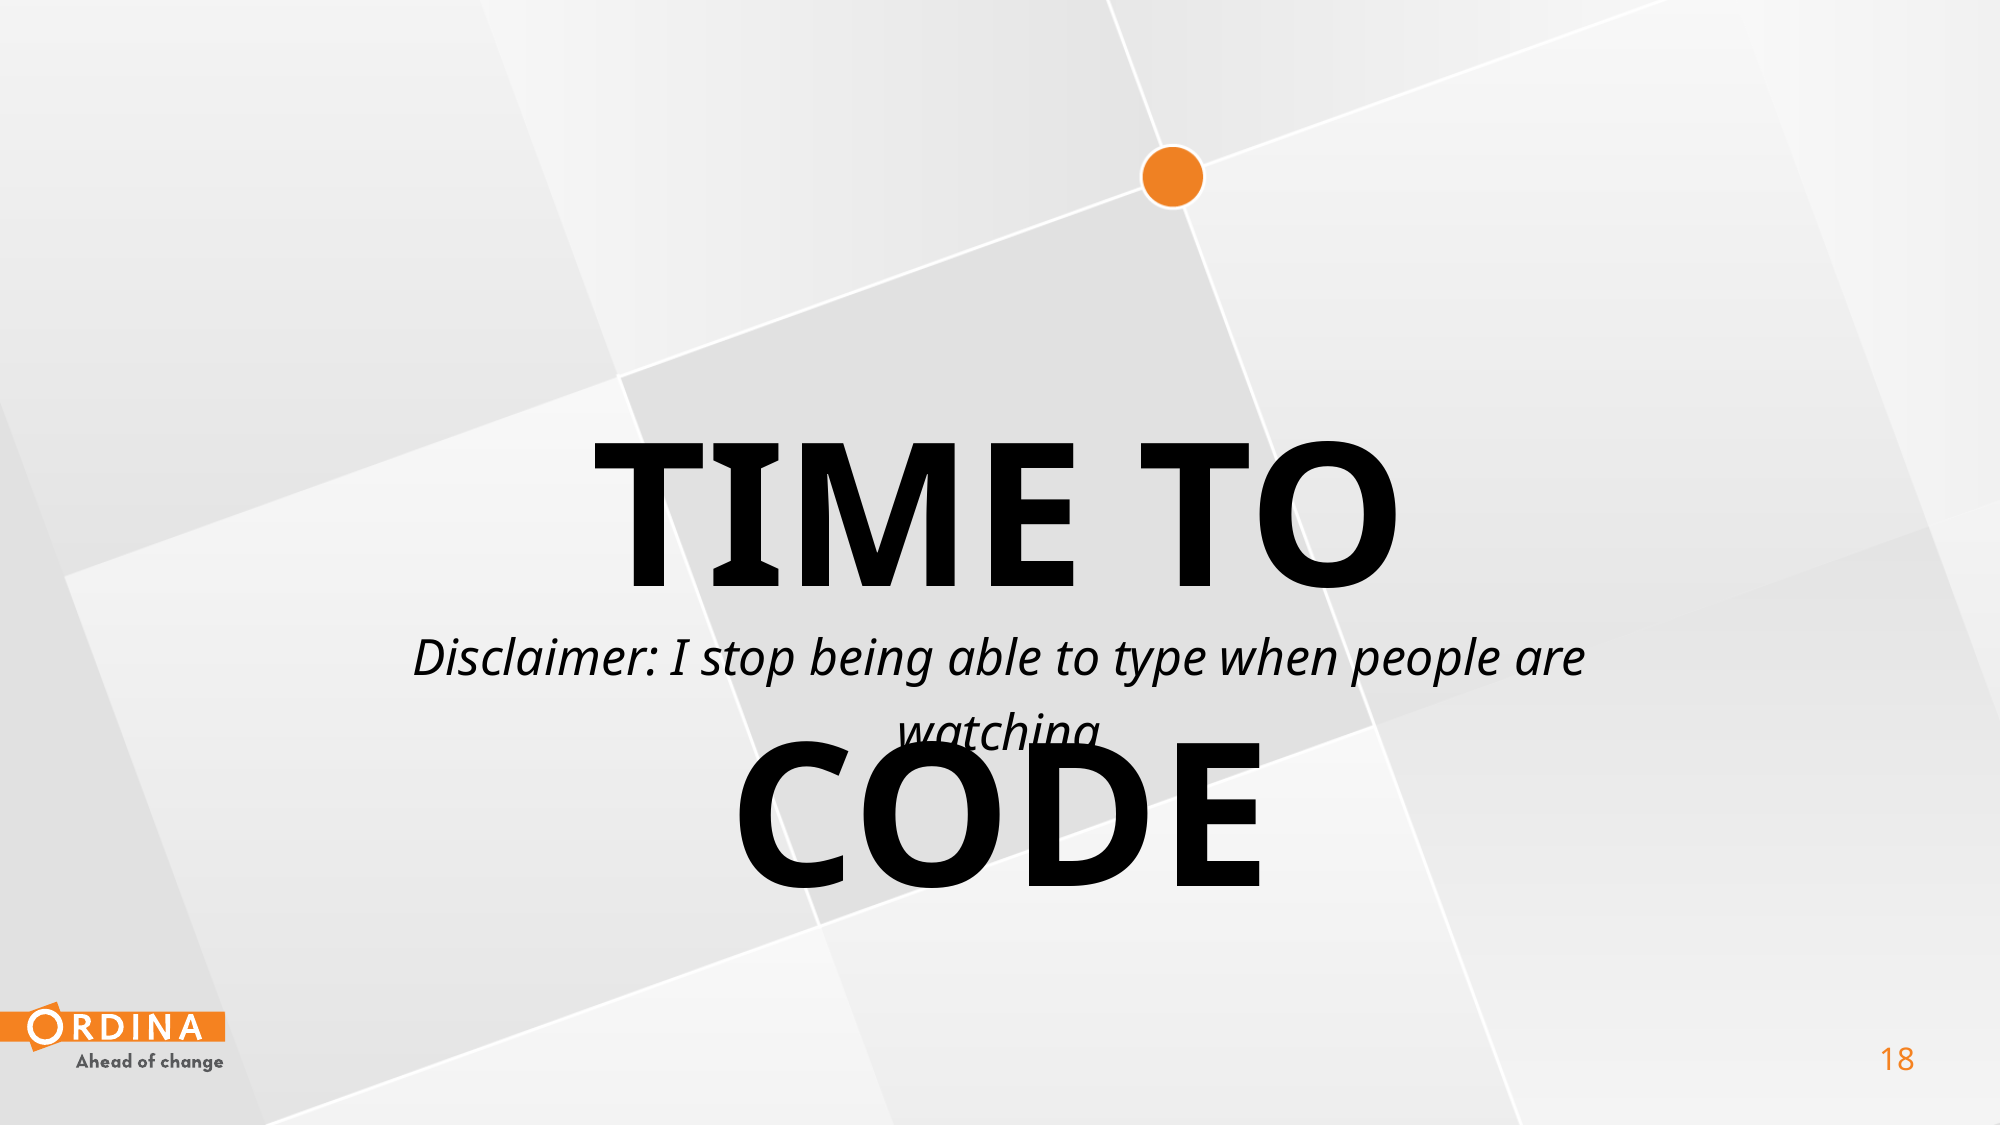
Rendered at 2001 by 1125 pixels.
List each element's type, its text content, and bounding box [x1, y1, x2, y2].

list Disclaimer: I stop being able to type when people are watching [345, 610, 1655, 878]
slide_number 18 [1830, 1039, 1916, 1081]
list Time to code [345, 326, 1655, 594]
picture [0, 0, 2000, 1125]
